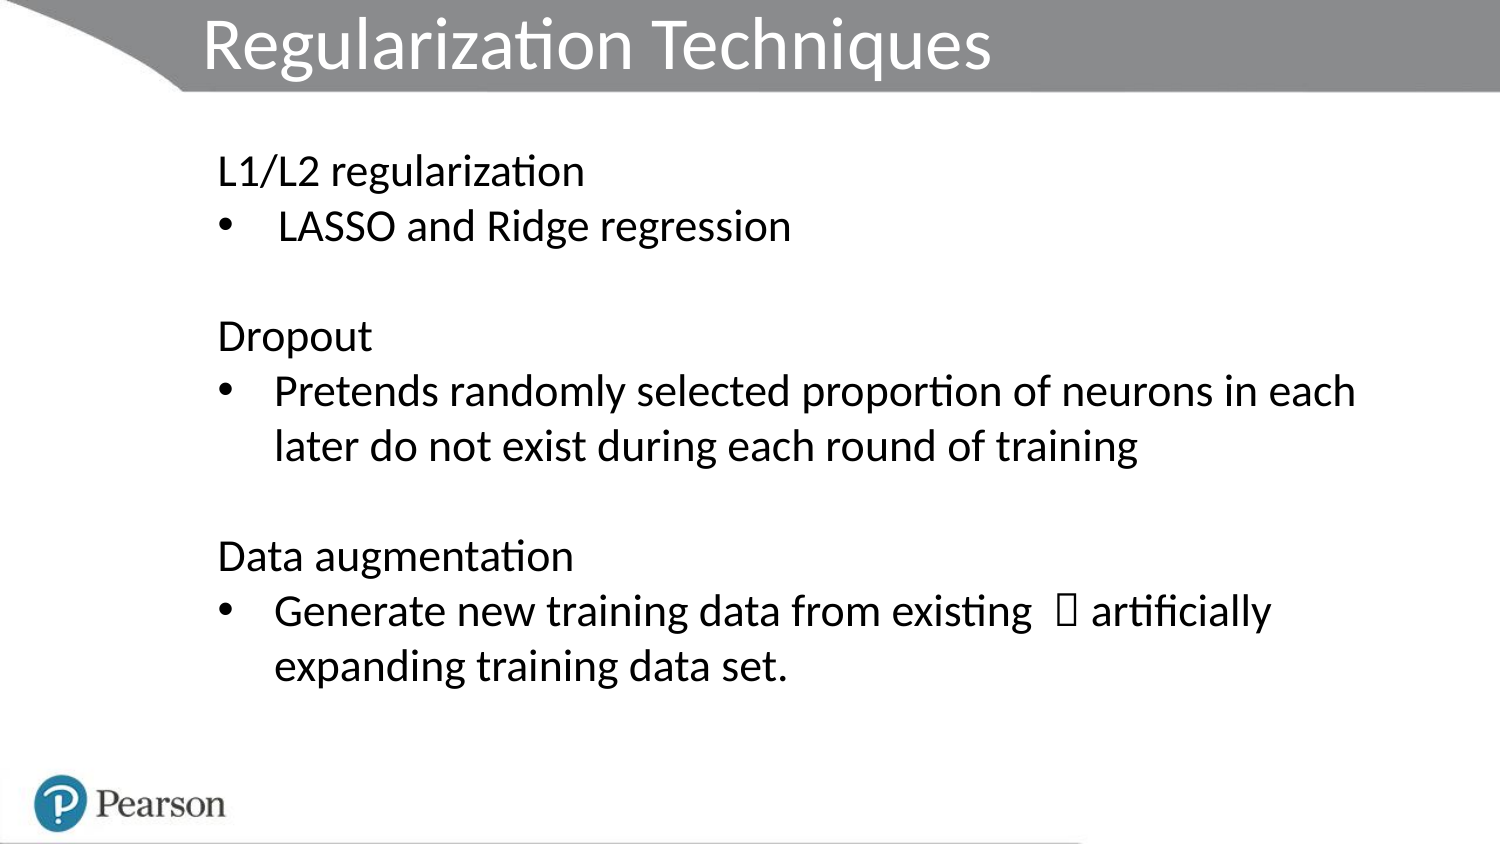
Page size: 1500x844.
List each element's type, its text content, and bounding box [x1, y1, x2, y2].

text_box L1/L2 regularization LASSO and Ridge regression Dropout Pretends randomly selected proportion of neurons in each later do not exist during each round of training Data augmentation Generate new training data from existing  artificially expanding training data set. [188, 133, 1425, 716]
text_box Regularization Techniques [187, 0, 1426, 79]
picture [0, 0, 1500, 844]
